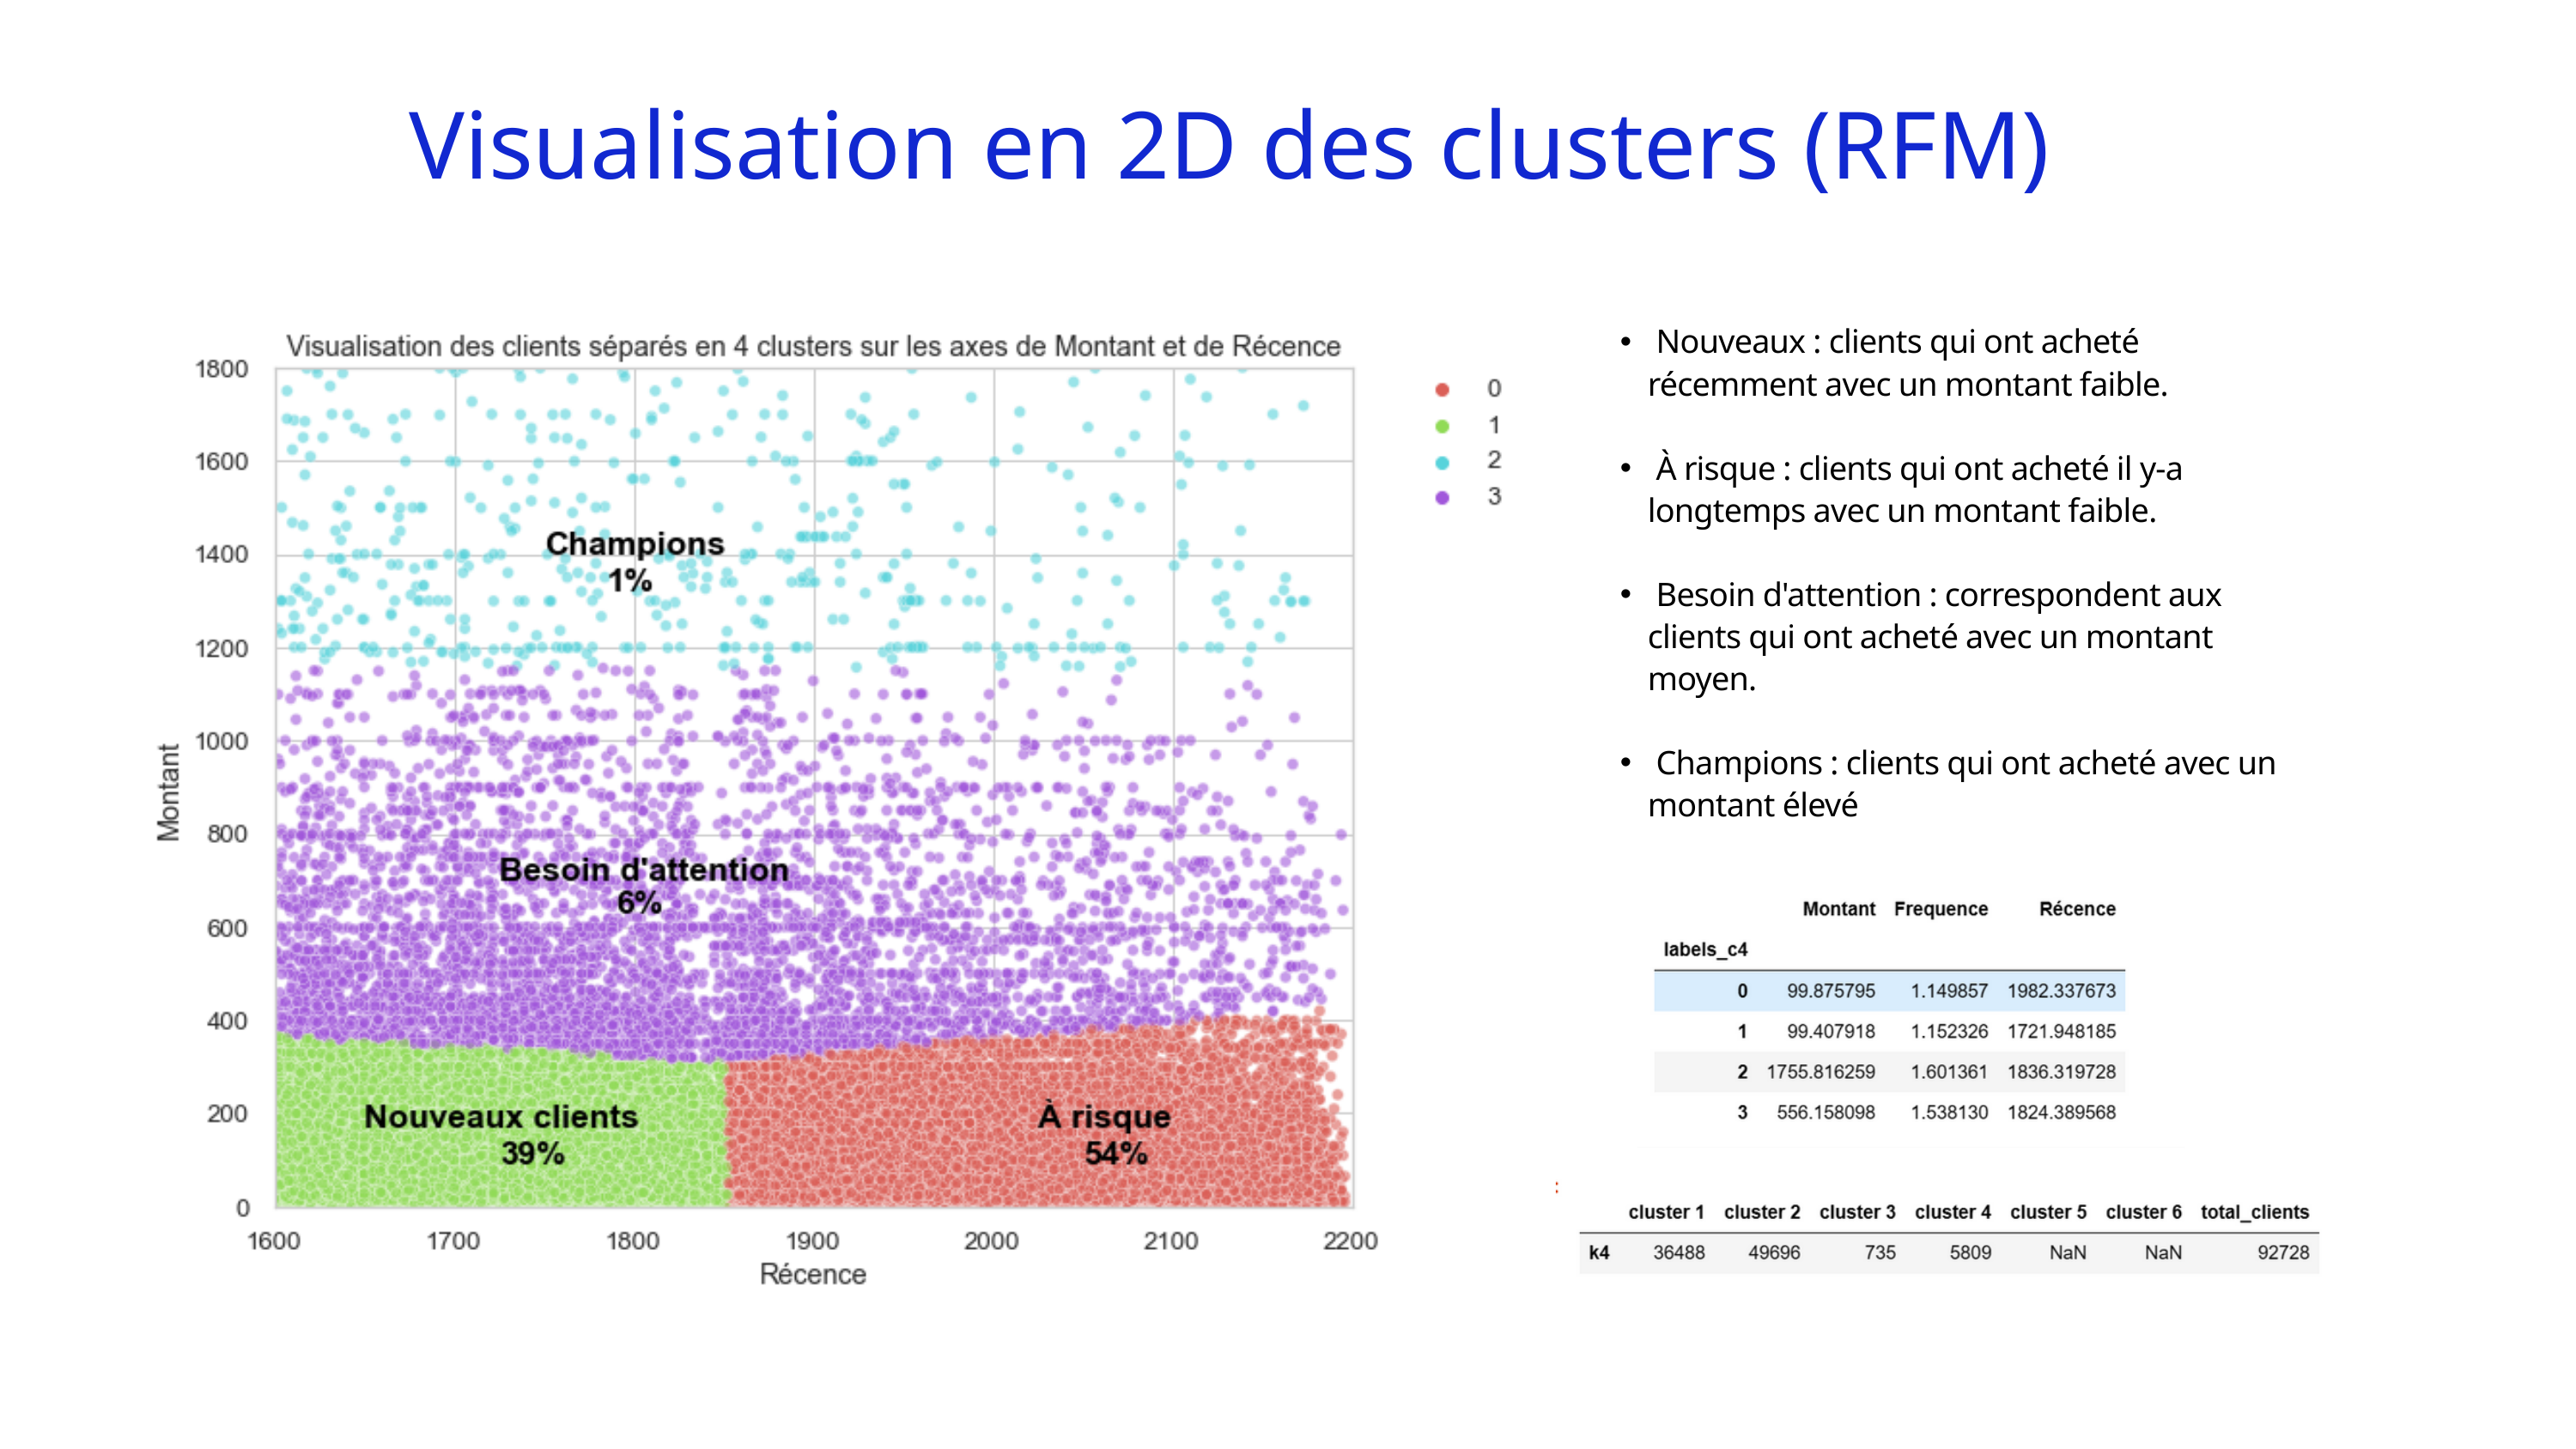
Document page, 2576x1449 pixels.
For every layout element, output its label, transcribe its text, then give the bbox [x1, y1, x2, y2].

text_box Nouveaux : clients qui ont acheté récemment avec un montant faible. À risque : clients qui ont acheté il y-a longtemps avec un montant faible. Besoin d'attention : correspondent aux clients qui ont acheté avec un montant moyen. Champions : clients qui ont acheté avec un montant élevé [1592, 318, 2285, 824]
picture [1637, 873, 2185, 1149]
picture [1555, 1169, 2365, 1277]
text_box Visualisation en 2D des clusters (RFM) [355, 67, 2105, 328]
picture [144, 321, 1525, 1304]
